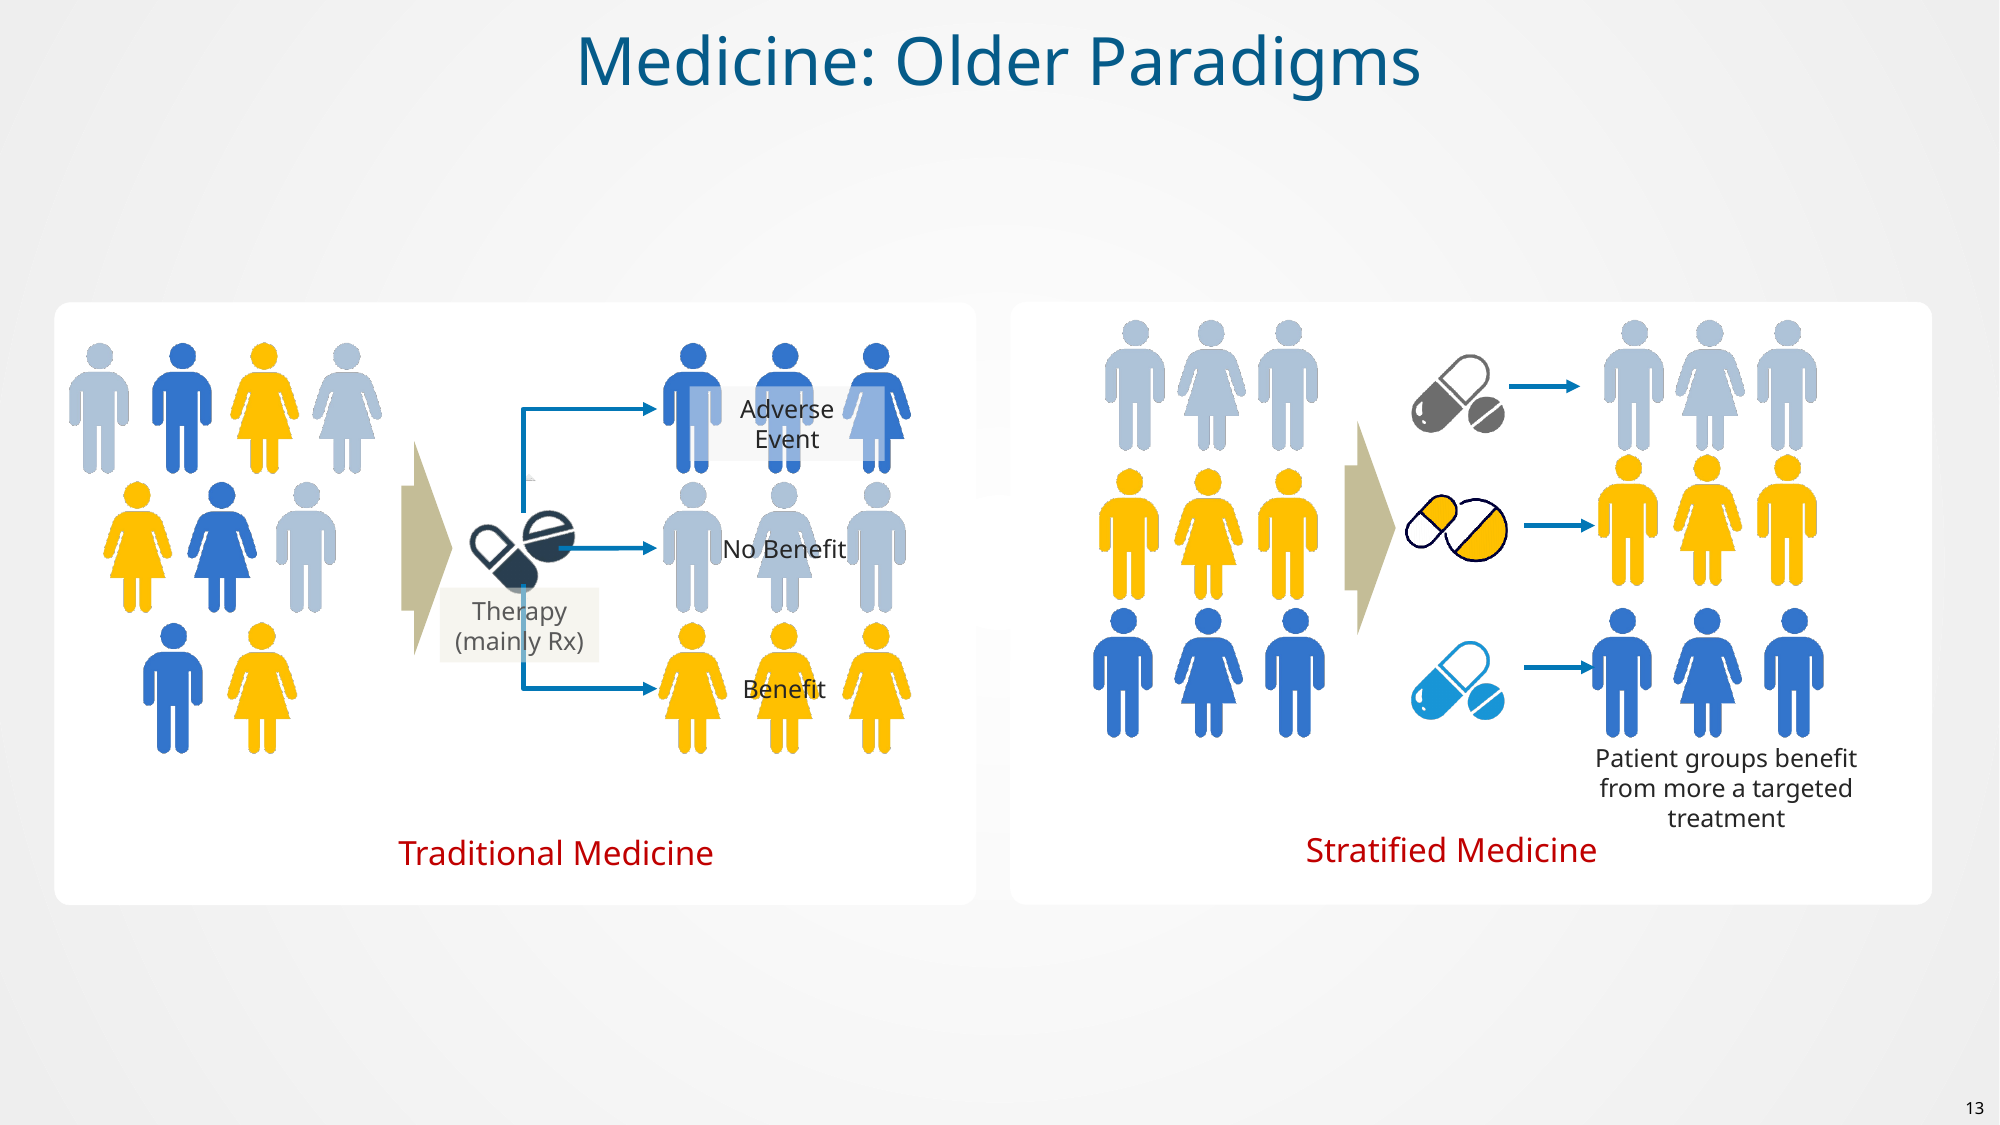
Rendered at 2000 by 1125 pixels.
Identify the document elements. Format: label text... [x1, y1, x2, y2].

picture [649, 620, 729, 758]
picture [458, 474, 655, 587]
text_box Benefit [826, 666, 835, 711]
picture [1751, 317, 1823, 590]
text_box [1342, 418, 1398, 638]
text_box [52, 300, 979, 908]
picture [270, 479, 342, 617]
picture [186, 479, 258, 617]
picture [1524, 604, 1658, 743]
picture [1524, 520, 1591, 525]
picture [840, 620, 913, 758]
text_box No Benefit [826, 525, 835, 571]
text_box Adverse Event [733, 386, 743, 461]
picture [1513, 387, 1576, 392]
picture [1409, 338, 1505, 434]
text_box Benefit [733, 666, 743, 711]
picture [63, 340, 135, 478]
picture [1671, 604, 1744, 743]
text_box No Benefit [733, 525, 743, 571]
picture [1175, 317, 1248, 455]
picture [840, 479, 913, 617]
text_box [399, 439, 455, 658]
picture [1252, 466, 1331, 743]
picture [1252, 317, 1324, 455]
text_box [537, 568, 643, 704]
picture [226, 620, 298, 758]
picture [1524, 660, 1584, 667]
text_box Stratified Medicine [1277, 822, 1627, 877]
text_box Adverse Event [826, 386, 835, 461]
title Medicine: Older Paradigms [0, 0, 2000, 118]
picture [1087, 466, 1165, 743]
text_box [538, 393, 643, 529]
picture [653, 479, 729, 617]
picture [101, 479, 174, 617]
text_box Therapy (mainly Rx) [439, 587, 532, 663]
picture [311, 340, 383, 478]
picture [1172, 466, 1245, 743]
picture [748, 620, 821, 758]
text_box Patient groups benefit from more a targeted treatment [1551, 735, 1902, 841]
picture [1758, 604, 1830, 743]
picture [1098, 317, 1171, 455]
text_box Traditional Medicine [381, 825, 732, 880]
text_box [1008, 299, 1935, 907]
picture [649, 340, 729, 478]
picture [137, 620, 209, 758]
picture [748, 340, 821, 478]
picture [228, 340, 301, 478]
picture [840, 340, 913, 478]
picture [1671, 317, 1746, 590]
picture [1403, 493, 1511, 565]
picture [1409, 626, 1505, 722]
picture [146, 340, 218, 478]
picture [748, 479, 821, 617]
picture [1527, 317, 1670, 590]
